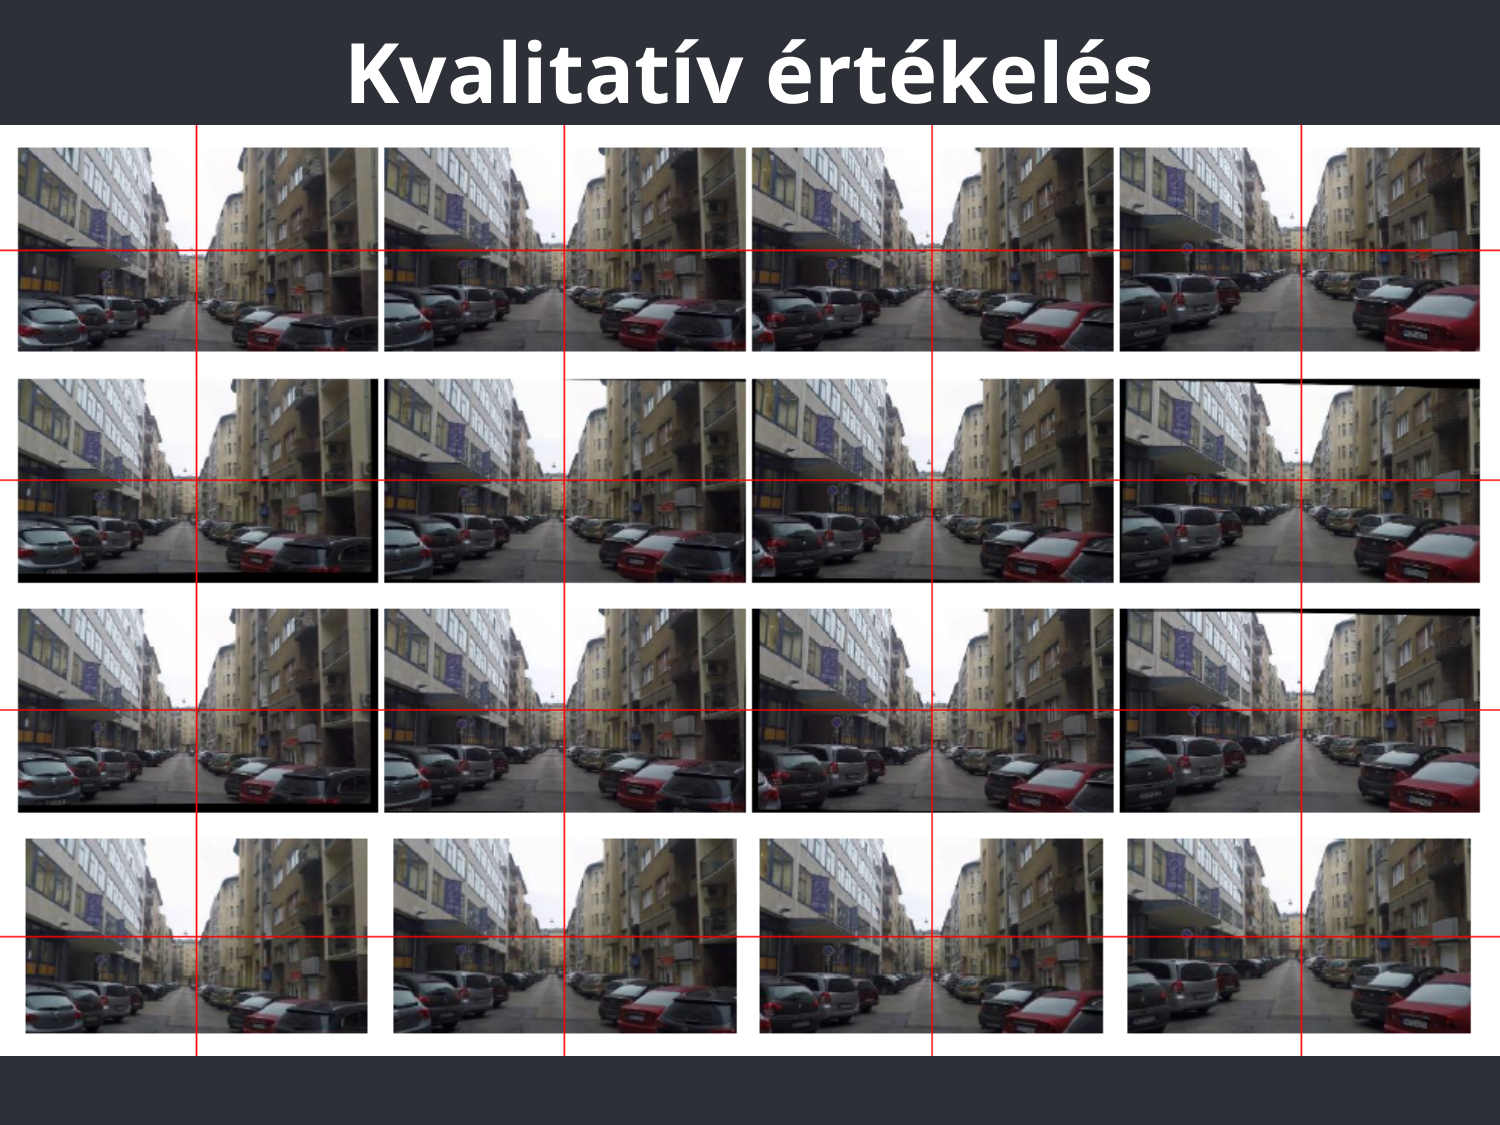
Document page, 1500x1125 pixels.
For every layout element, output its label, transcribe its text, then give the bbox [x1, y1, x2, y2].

picture [0, 125, 1500, 1057]
text_box Kvalitatív értékelés [187, 59, 1313, 124]
